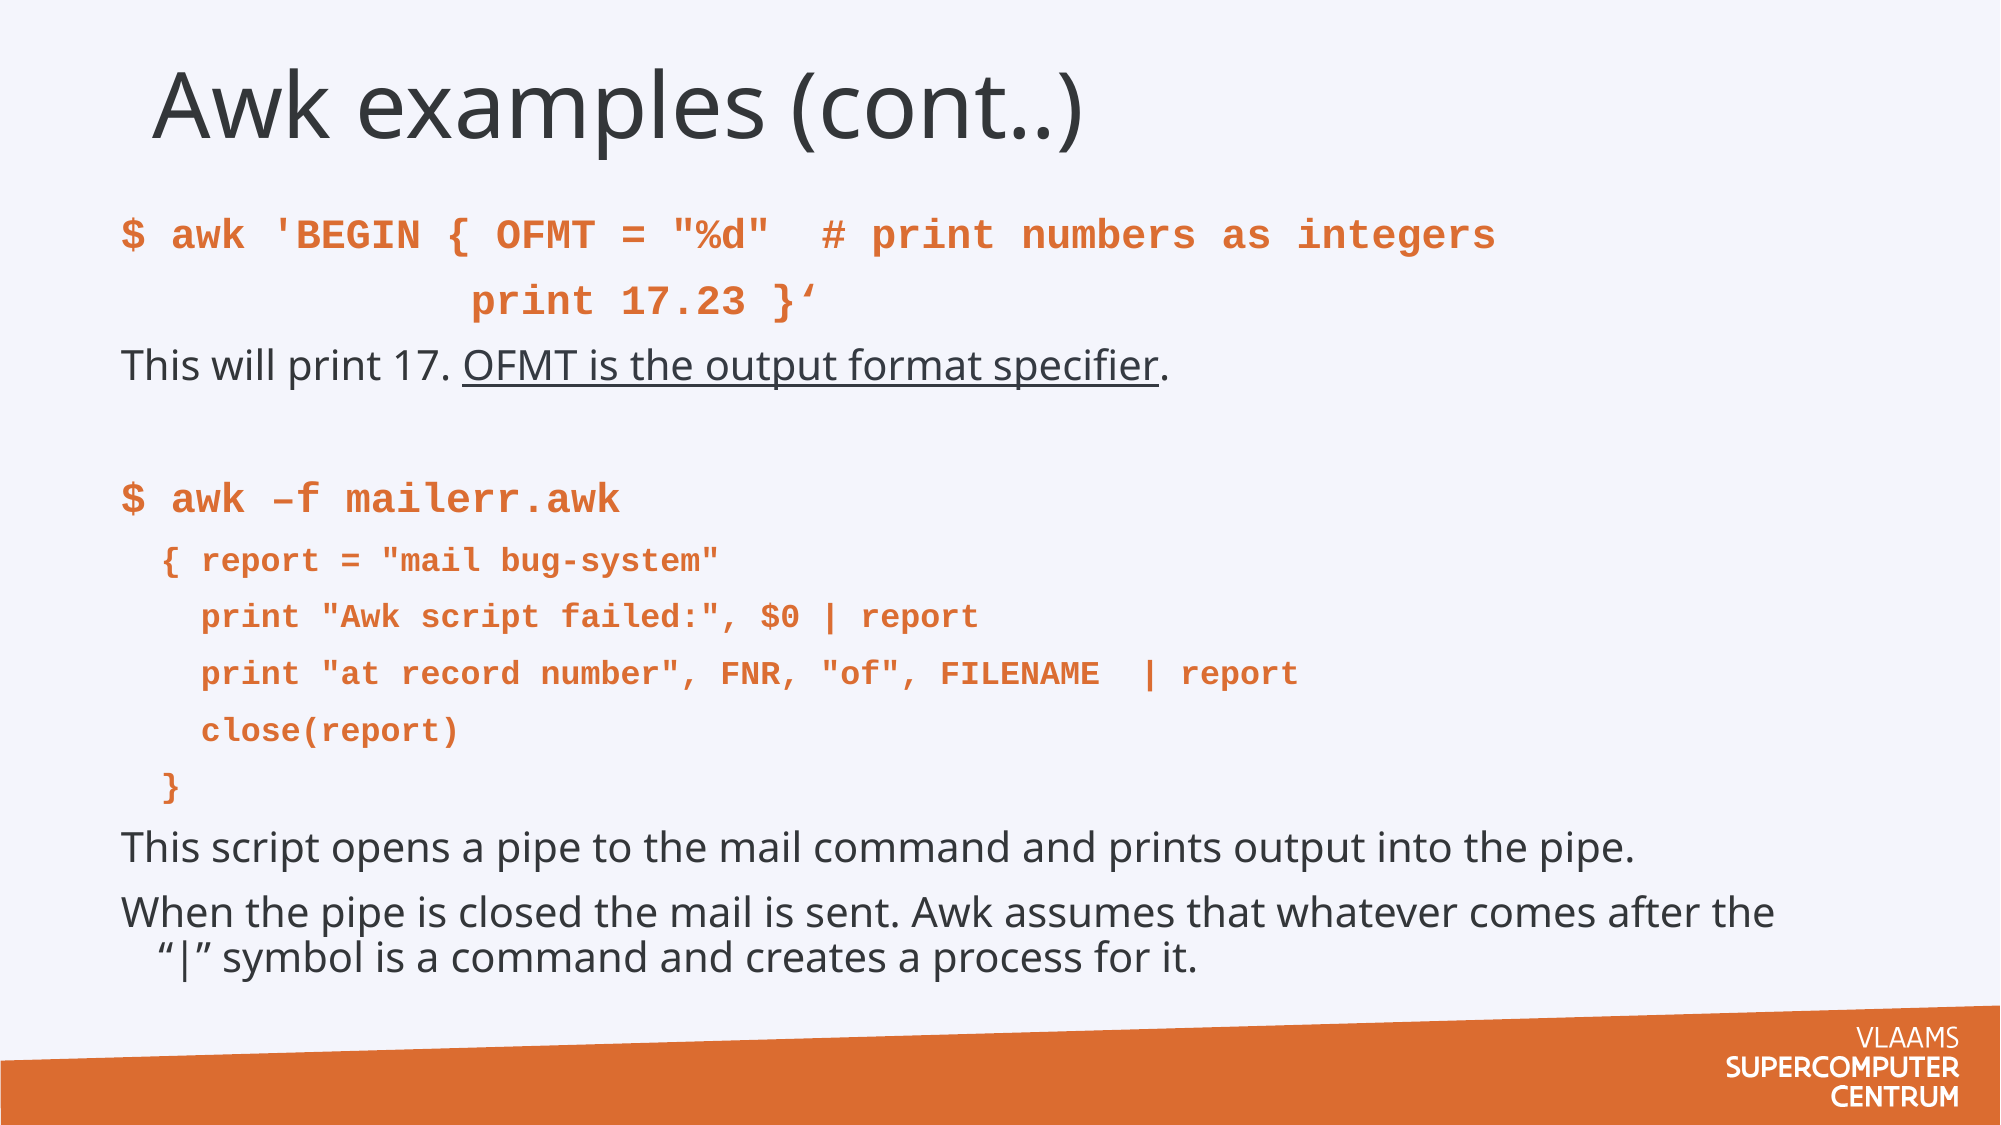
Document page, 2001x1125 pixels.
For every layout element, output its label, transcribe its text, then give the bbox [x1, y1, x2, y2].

title Awk examples (cont..) [137, 0, 1863, 218]
picture [1725, 1021, 1960, 1117]
list $ awk 'BEGIN { OFMT = "%d" # print numbers as integers print 17.23 }‘ This will print 17. OFMT is the output format specifier. $ awk –f mailerr.awk { report = "mail bug-system" print "Awk script failed:", $0 | report print "at record number", FNR, "of", FILENAME | report close(report) } This script opens a pipe to the mail command and prints output into the pipe. When the pipe is closed the mail is sent. Awk assumes that whatever comes after the “|” symbol is a command and creates a process for it. [105, 205, 1831, 920]
